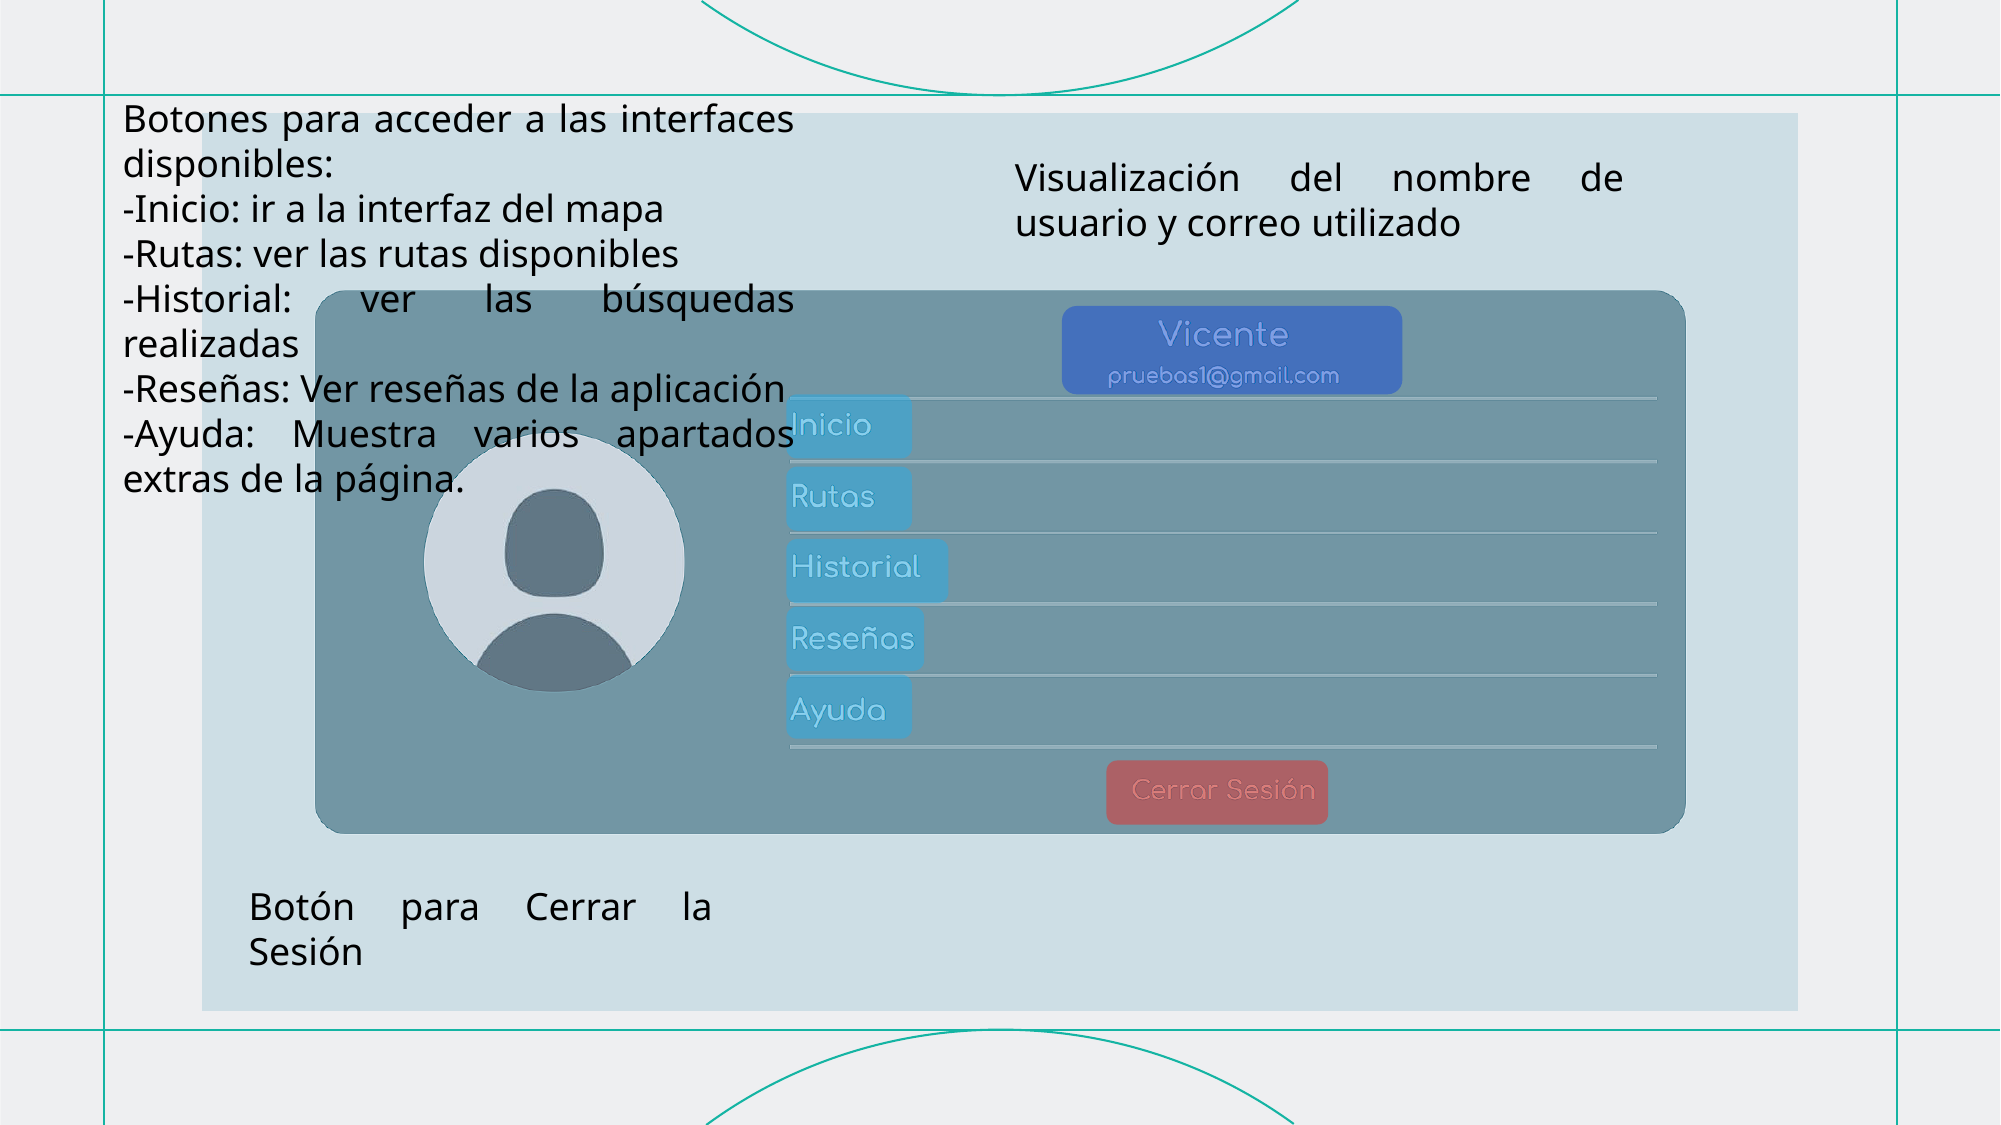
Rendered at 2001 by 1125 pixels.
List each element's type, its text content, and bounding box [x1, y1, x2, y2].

picture [202, 113, 1798, 1011]
text_box Botones para acceder a las interfaces disponibles: -Inicio: ir a la interfaz del mapa -Rutas: ver las rutas disponibles -Historial: ver las búsquedas realizadas -Reseñas: Ver reseñas de la aplicación -Ayuda: Muestra varios apartados extras de la página. [107, 87, 810, 508]
